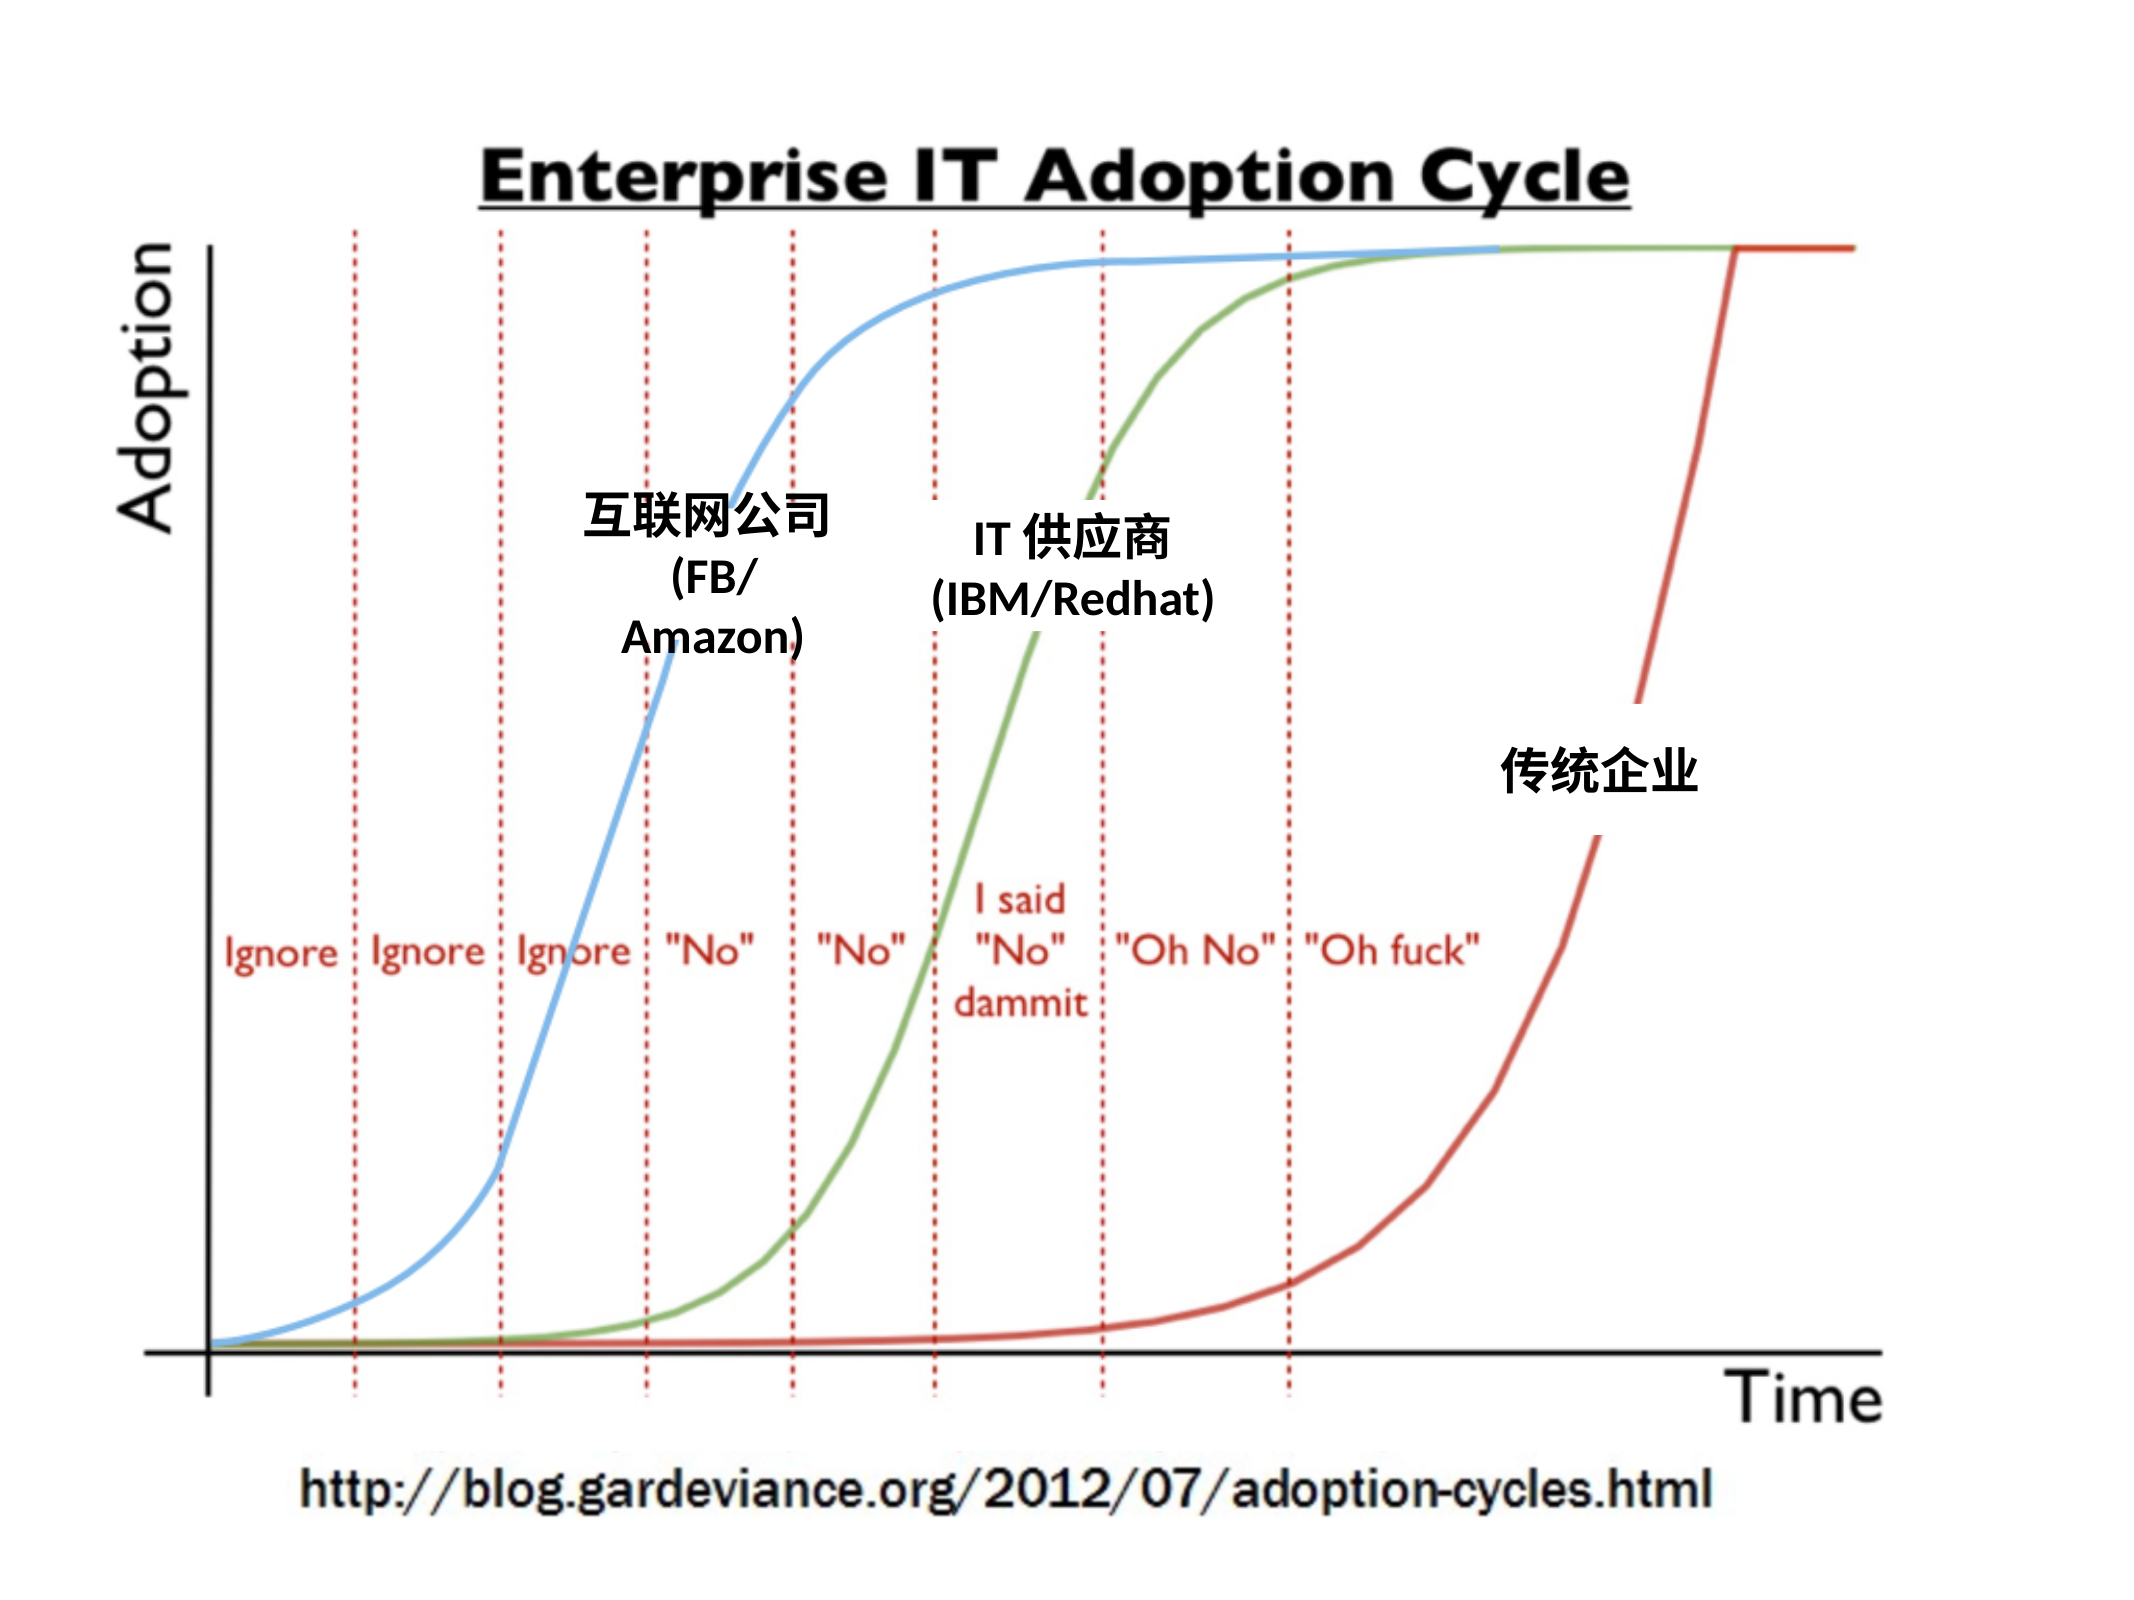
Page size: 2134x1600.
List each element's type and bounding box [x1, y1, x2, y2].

picture [101, 112, 1944, 1527]
